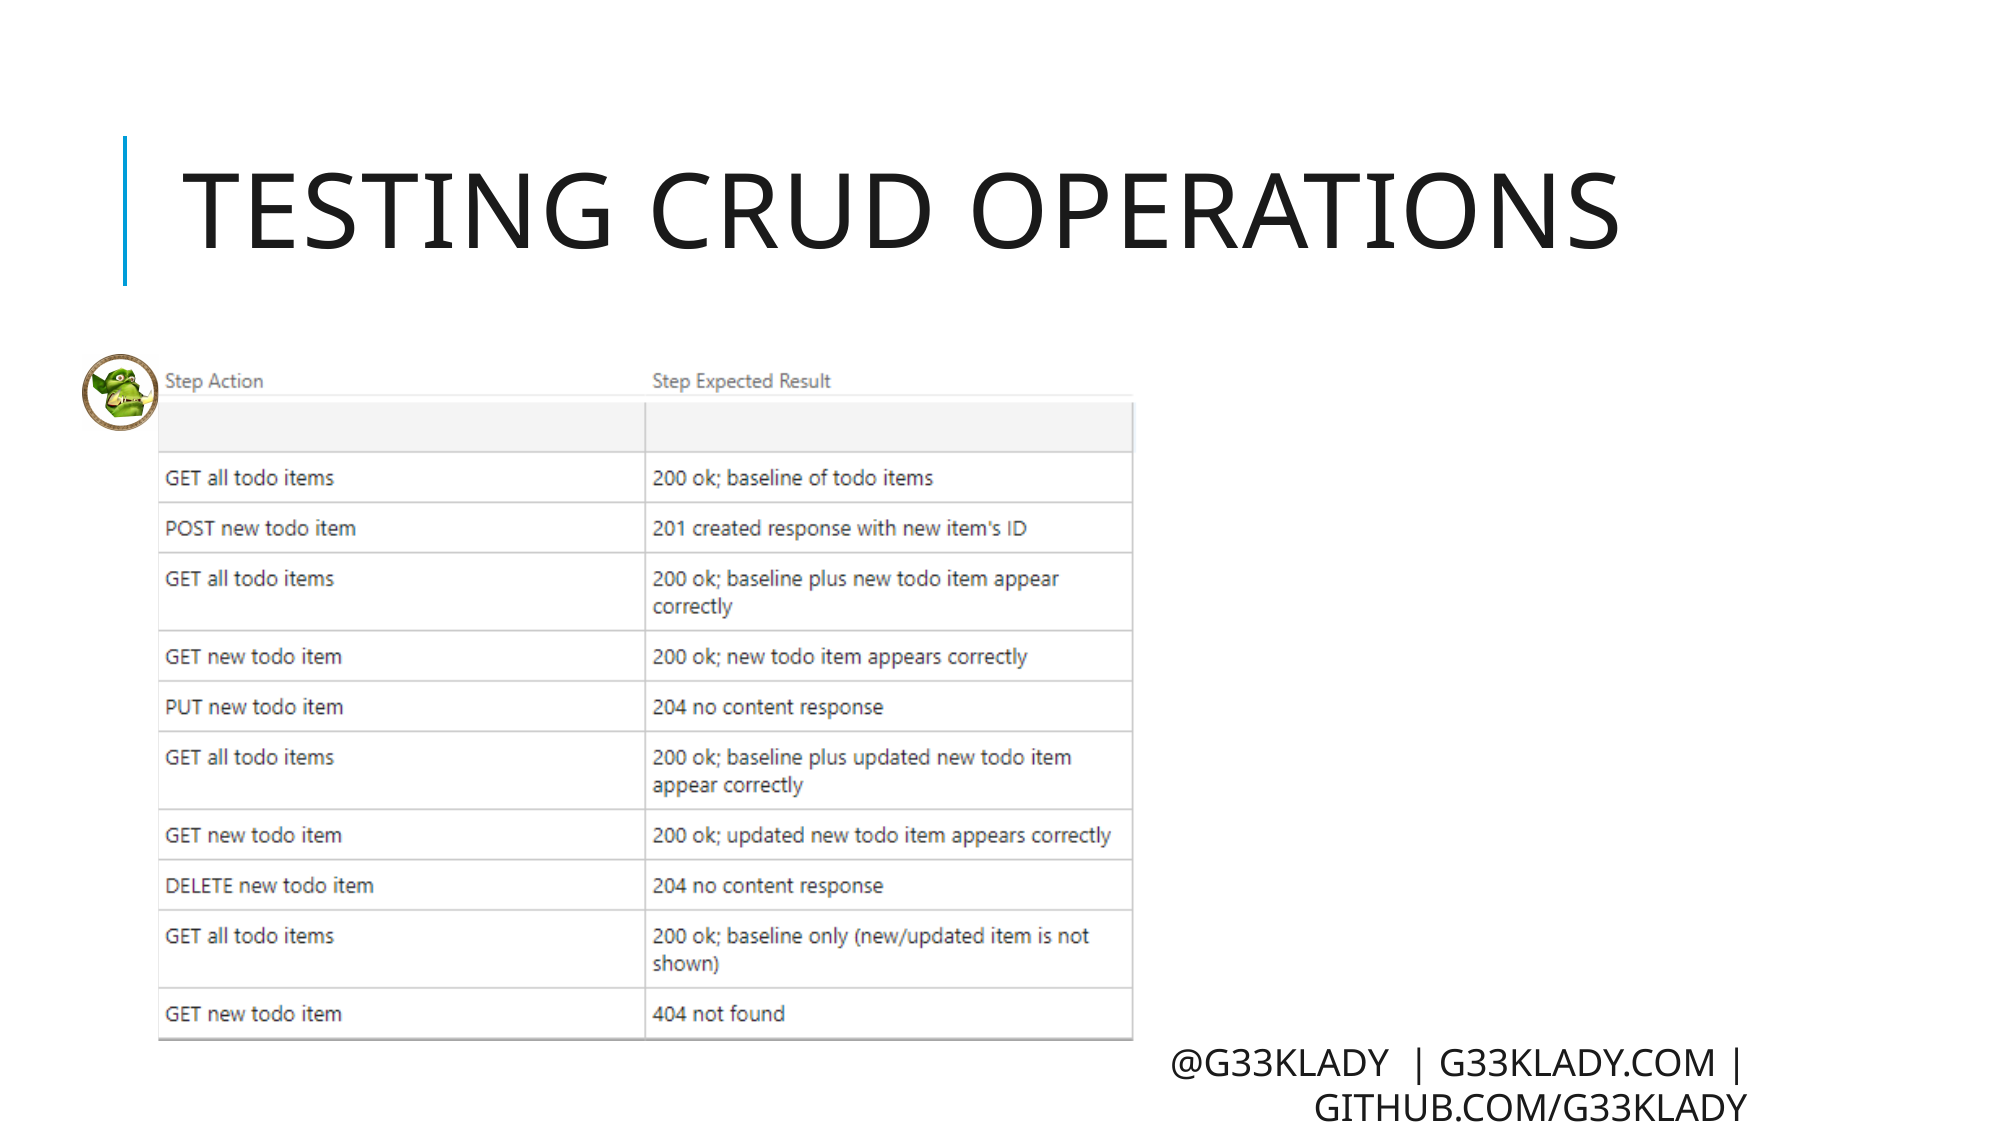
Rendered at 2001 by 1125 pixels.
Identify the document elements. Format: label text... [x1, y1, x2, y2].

picture [82, 354, 1137, 1042]
title Testing crud operations [168, 96, 1763, 342]
footer @g33klady | g33klady.com | github.com/g33klady [794, 1061, 1763, 1107]
